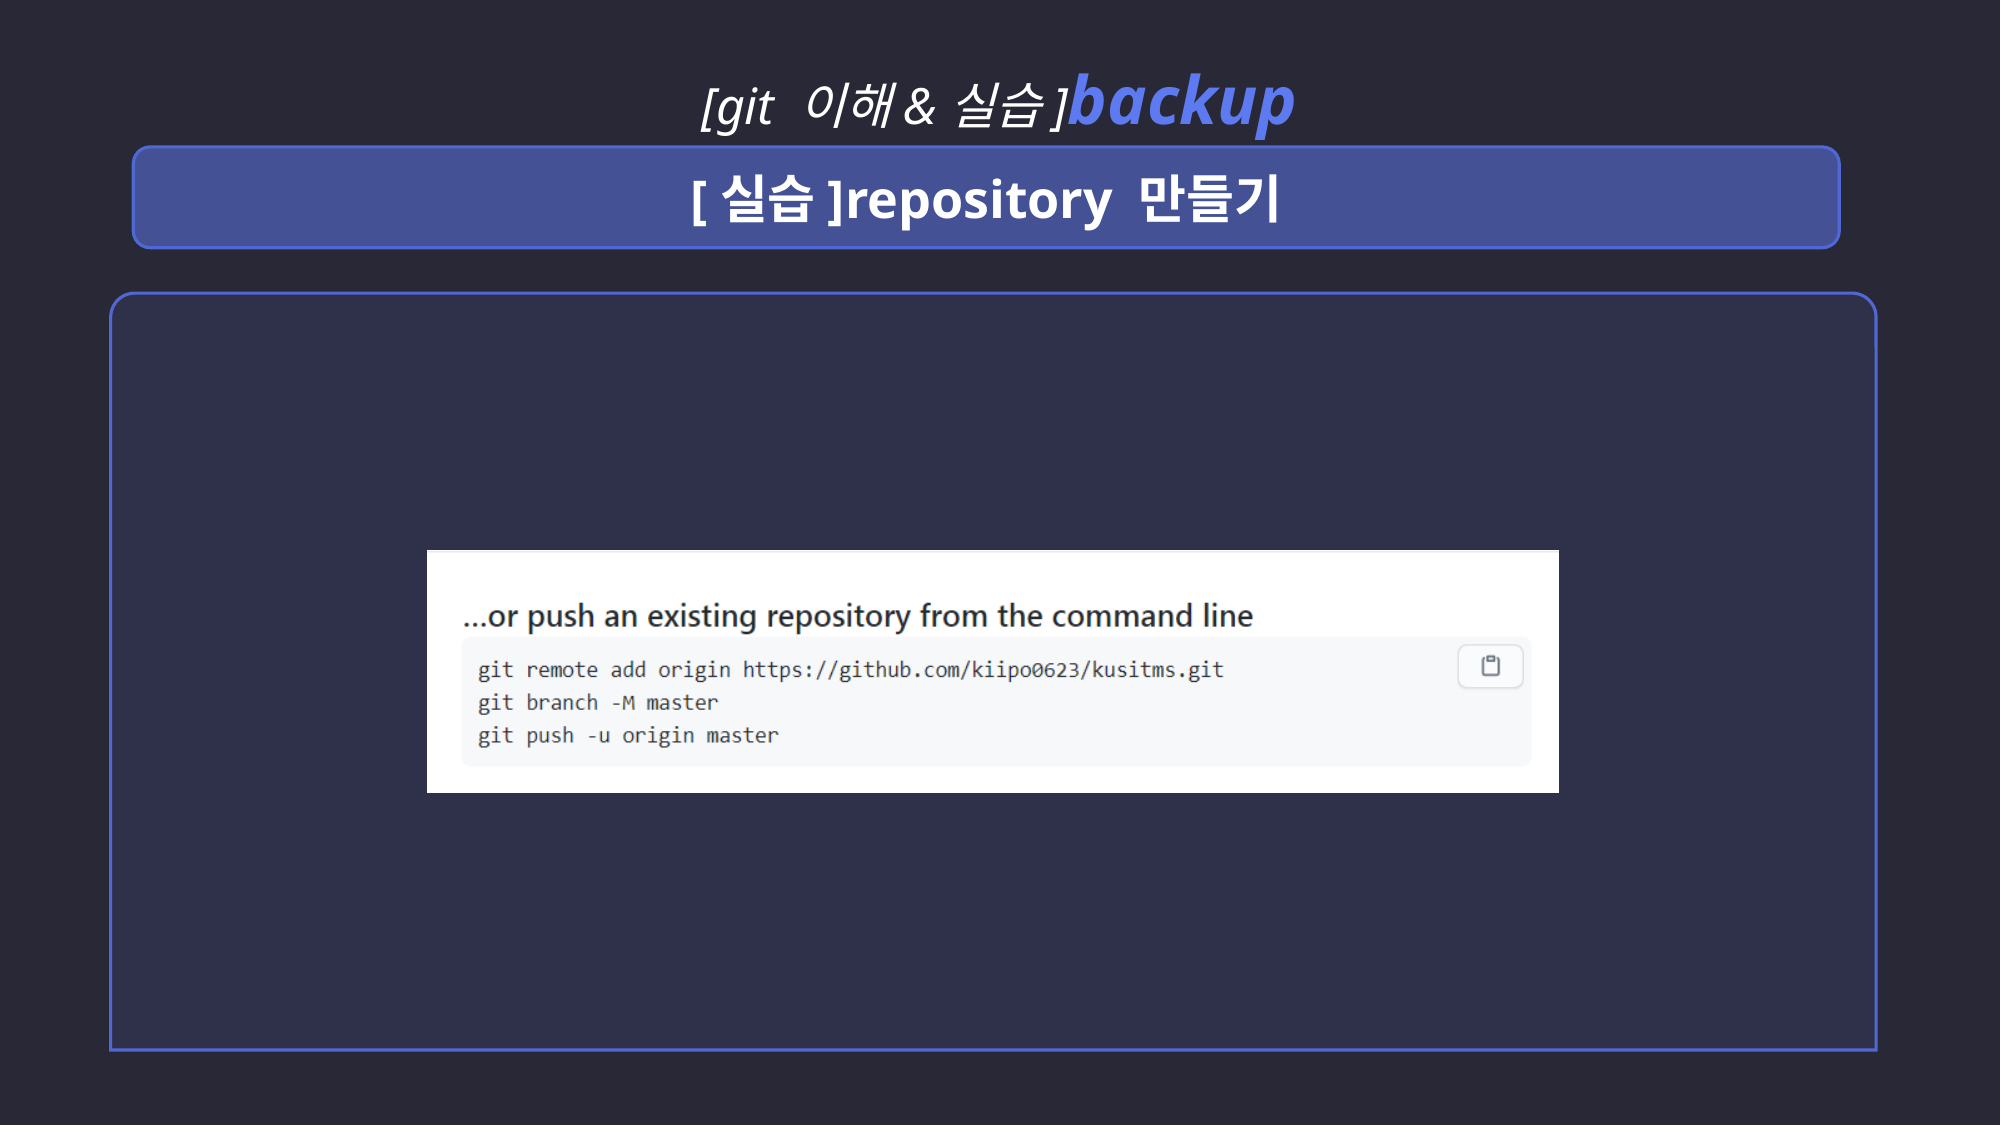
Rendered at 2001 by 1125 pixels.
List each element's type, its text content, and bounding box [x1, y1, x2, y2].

picture [427, 550, 1560, 793]
text_box [git 이해&실습]backup [546, 10, 1452, 145]
text_box [109, 292, 1878, 1051]
text_box [실습]repository 만들기 [132, 145, 1841, 249]
